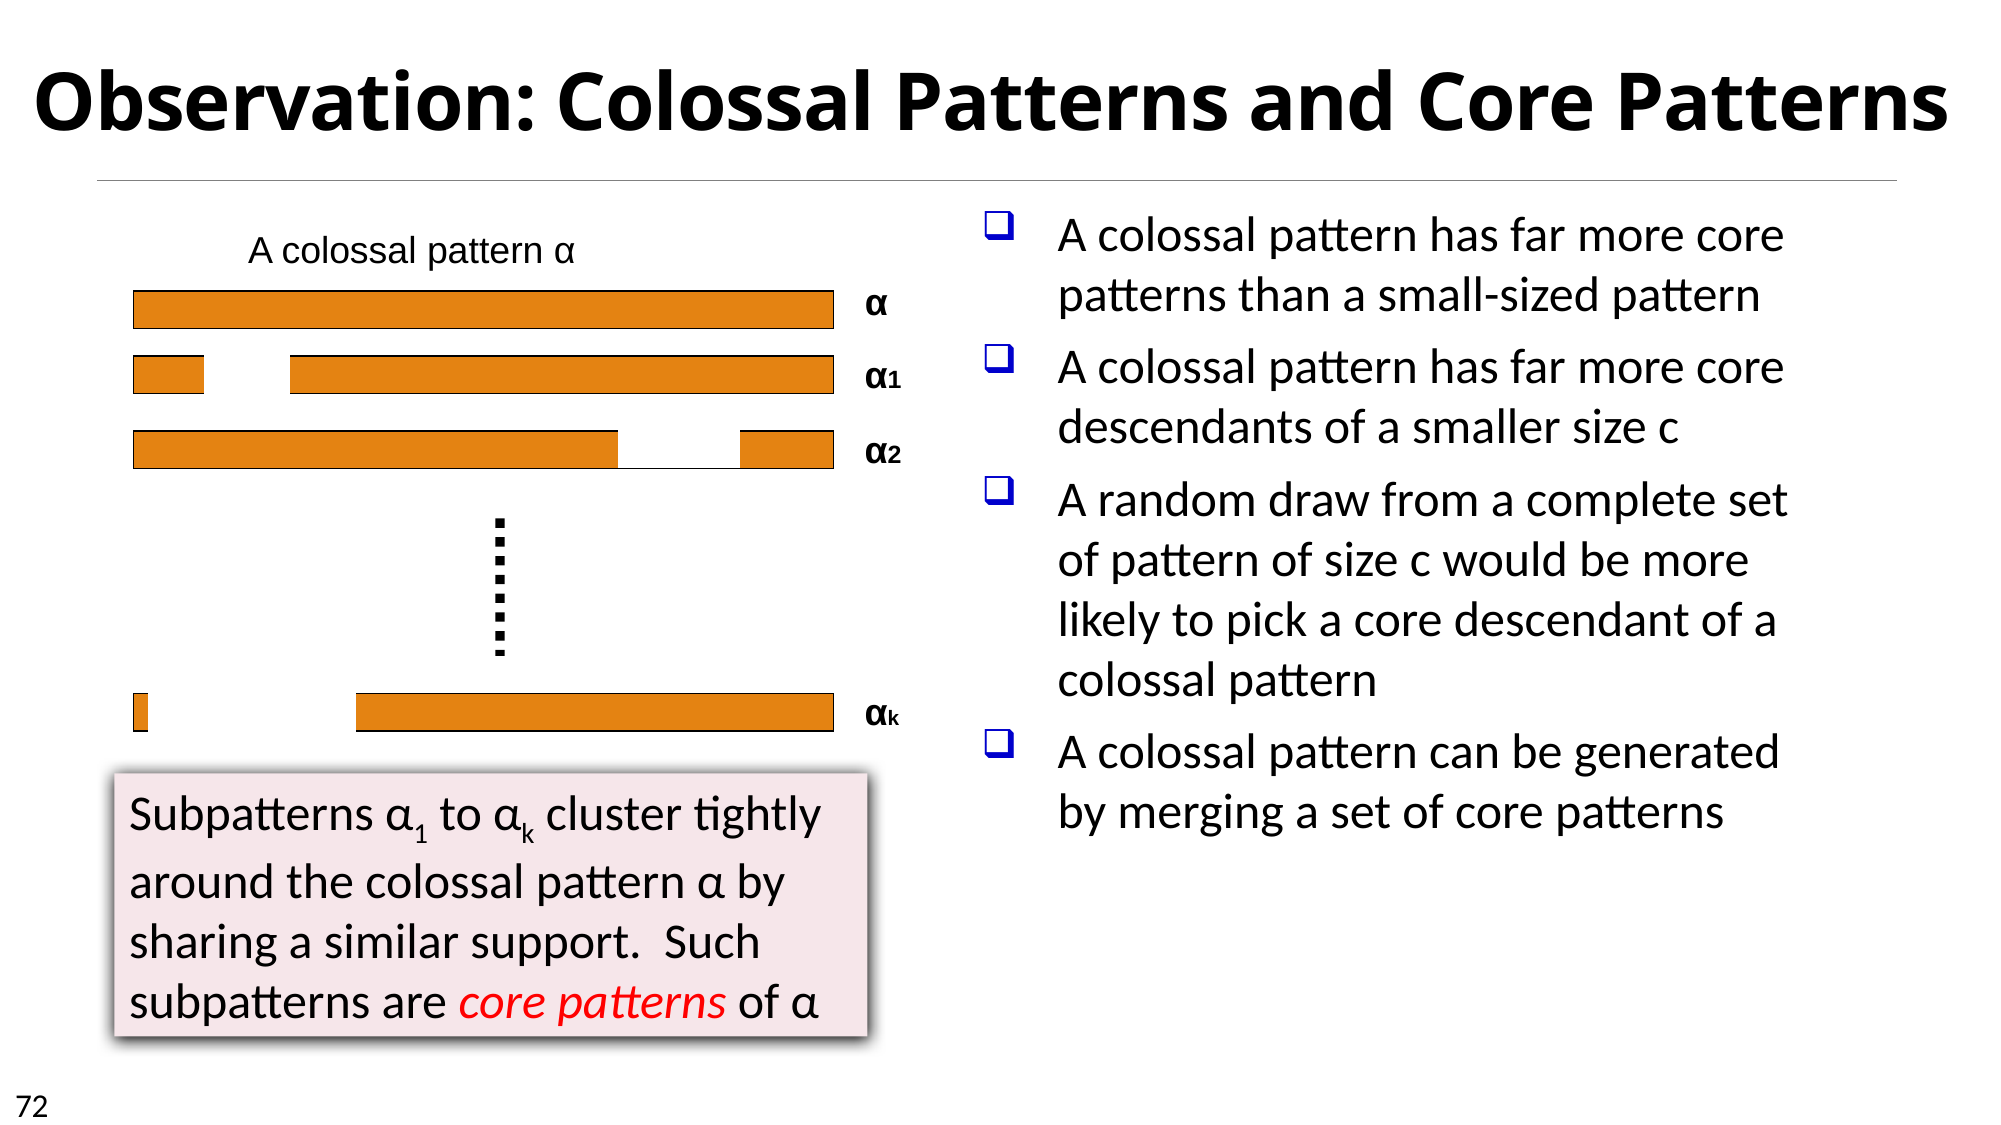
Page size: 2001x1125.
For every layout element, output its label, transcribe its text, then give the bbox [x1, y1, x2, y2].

text_box A colossal pattern has far more core patterns than a small-sized pattern A colossal pattern has far more core descendants of a smaller size c A random draw from a complete set of pattern of size c would be more likely to pick a core descendant of a colossal pattern A colossal pattern can be generated by merging a set of core patterns [966, 193, 1835, 883]
title Observation: Colossal Patterns and Core Patterns [0, 37, 2000, 155]
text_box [132, 217, 984, 744]
text_box Subpatterns α1 to αk cluster tightly around the colossal pattern α by sharing a similar support. Such subpatterns are core patterns of α [114, 773, 868, 1037]
